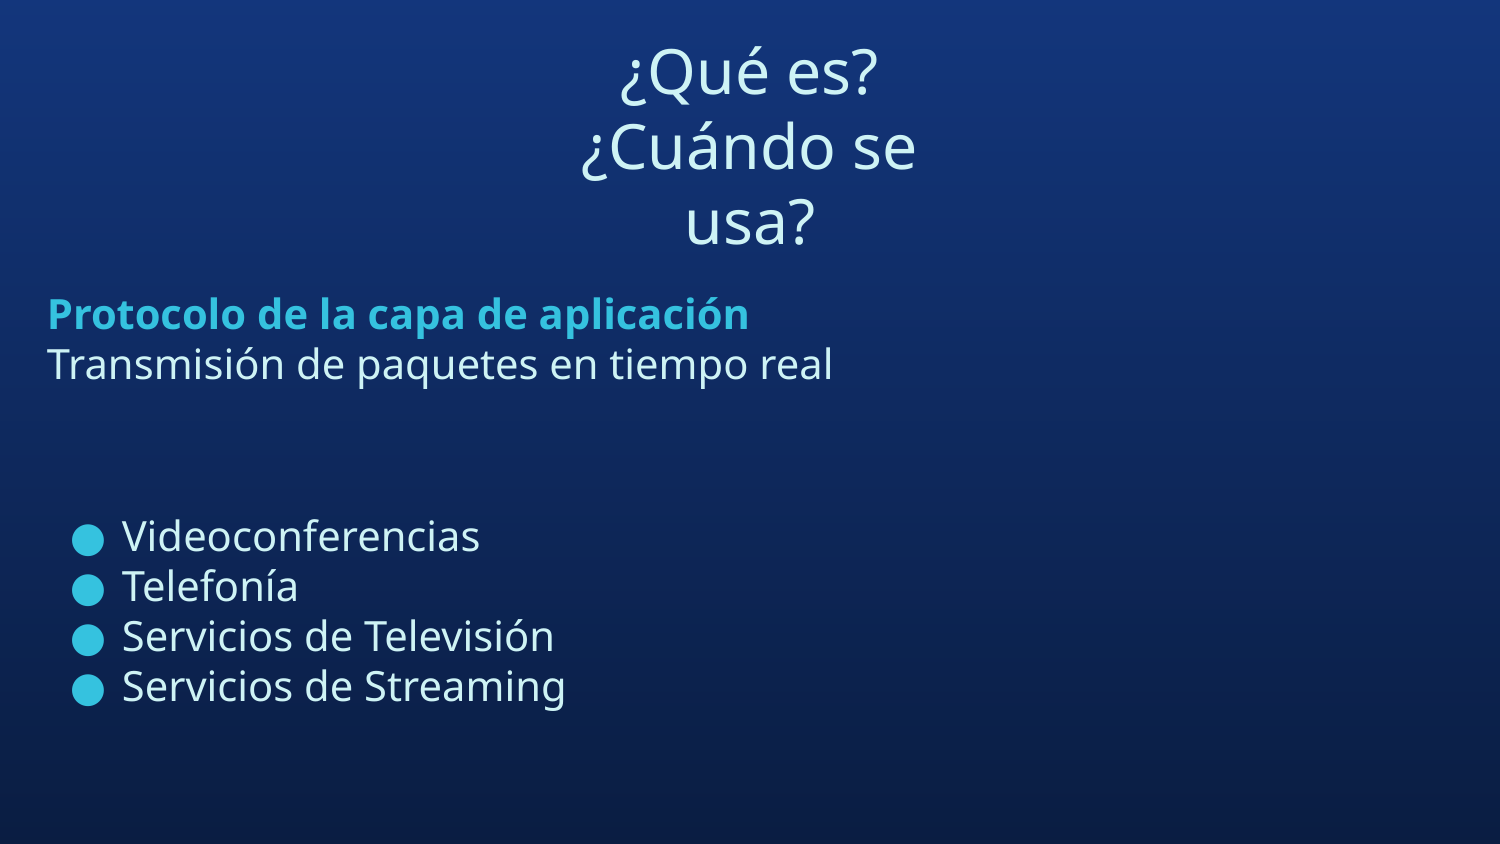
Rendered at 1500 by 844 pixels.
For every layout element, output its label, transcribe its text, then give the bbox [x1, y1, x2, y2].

title ¿Qué es? ¿Cuándo se usa? [501, 16, 999, 221]
subtitle Videoconferencias Telefonía Servicios de Televisión Servicios de Streaming [31, 494, 880, 750]
subtitle Protocolo de la capa de aplicación Transmisión de paquetes en tiempo real [31, 273, 999, 408]
